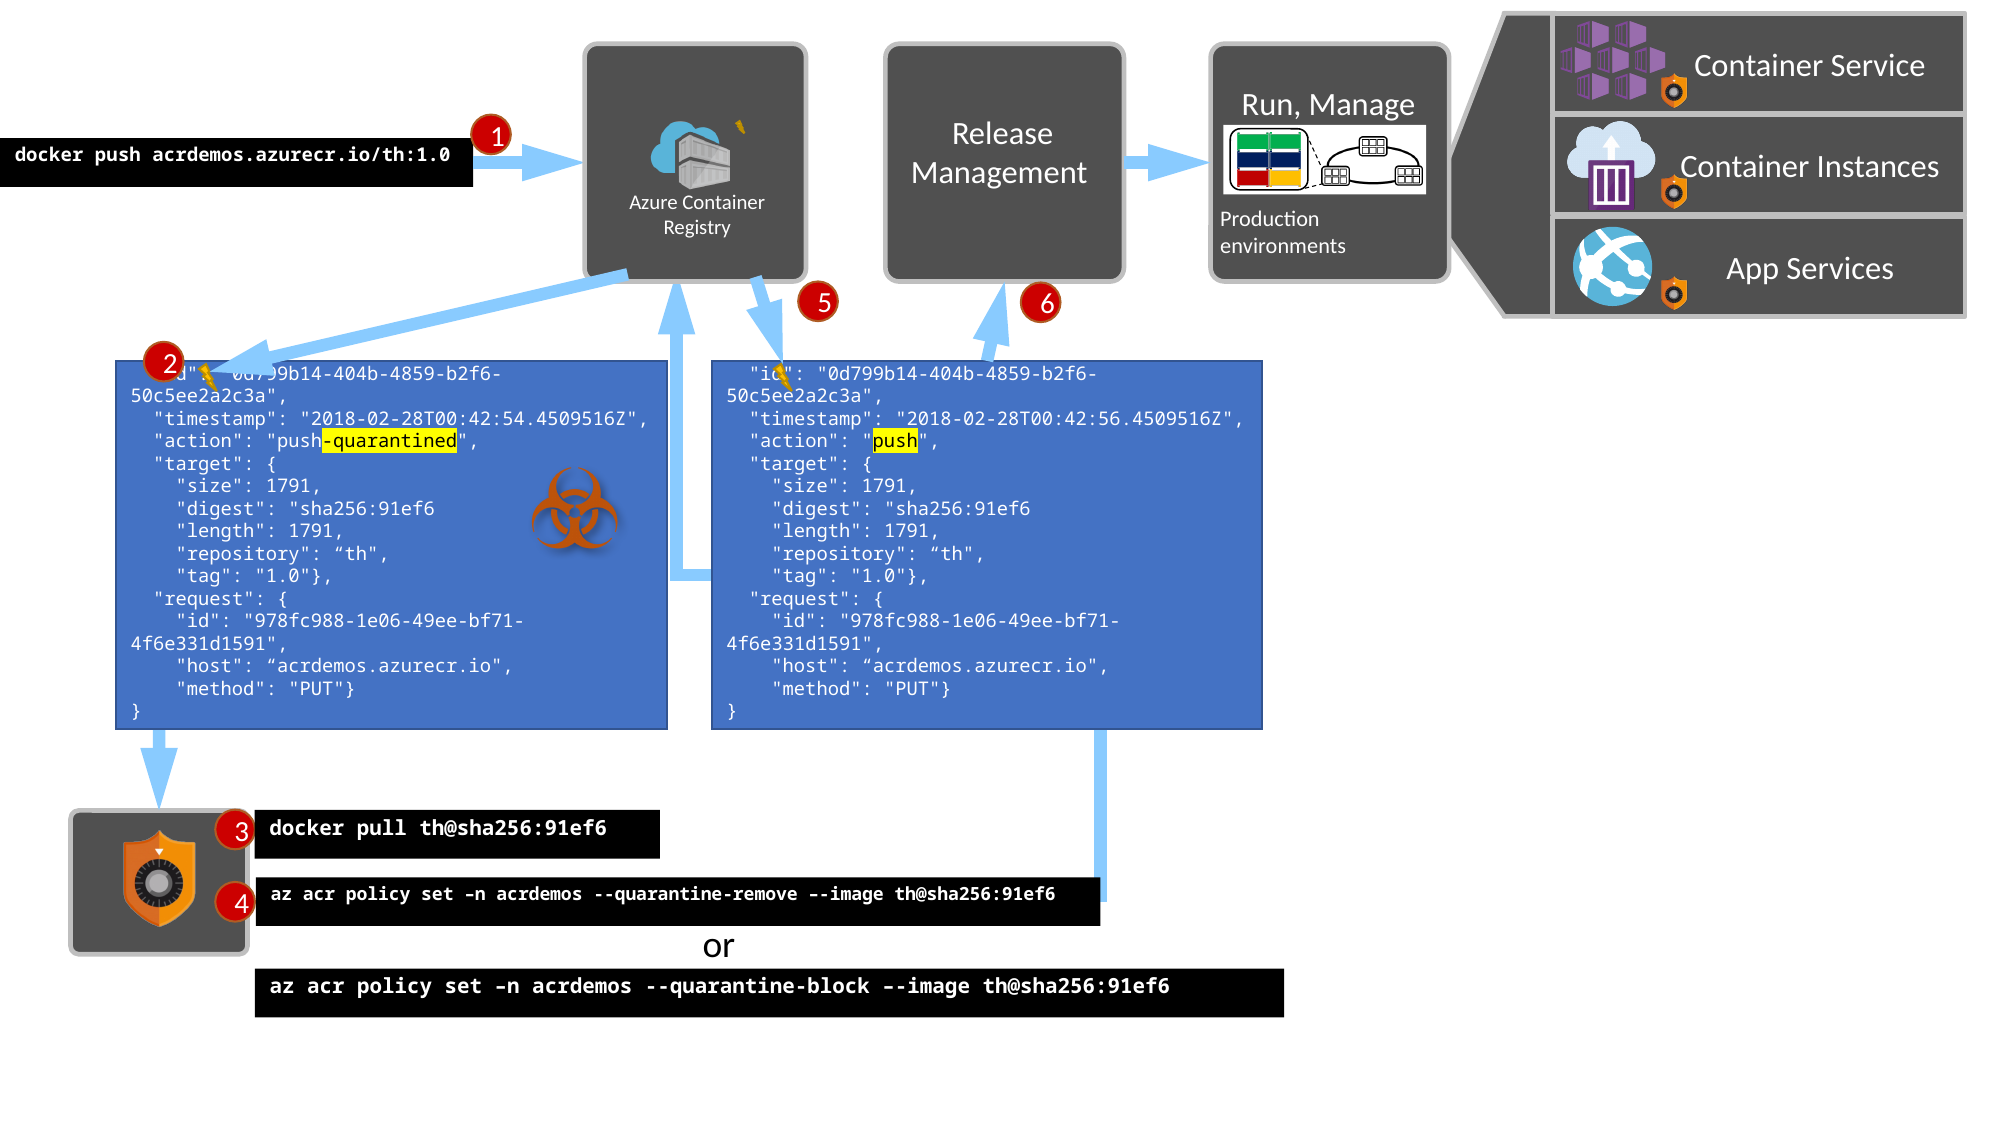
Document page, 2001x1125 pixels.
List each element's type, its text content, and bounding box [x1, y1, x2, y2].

text_box 1 [470, 113, 512, 156]
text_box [782, 271, 1101, 360]
text_box az acr policy set –n acrdemos --quarantine-block –-image th@sha256:91ef6 [254, 968, 1285, 1018]
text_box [70, 810, 248, 955]
text_box 2 [143, 340, 185, 360]
text_box docker pull th@sha256:91ef6 [254, 809, 660, 859]
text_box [711, 360, 1263, 729]
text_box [676, 282, 1101, 902]
text_box az acr policy set –n acrdemos --quarantine-remove –-image th@sha256:91ef6 [255, 877, 1101, 926]
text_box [1552, 13, 1965, 114]
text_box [755, 276, 782, 365]
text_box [1552, 216, 1965, 317]
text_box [209, 274, 628, 372]
text_box 3 [248, 813, 254, 846]
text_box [885, 43, 1124, 282]
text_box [584, 43, 806, 282]
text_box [987, 281, 1005, 361]
picture [1660, 173, 1688, 210]
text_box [115, 360, 667, 729]
text_box 4 [248, 885, 255, 918]
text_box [1205, 43, 1450, 285]
picture [1660, 275, 1688, 311]
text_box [1552, 114, 1965, 215]
text_box [1452, 13, 1550, 317]
text_box or [687, 912, 751, 972]
text_box docker push acrdemos.azurecr.io/th:1.0 [0, 138, 474, 187]
picture [1660, 73, 1688, 109]
